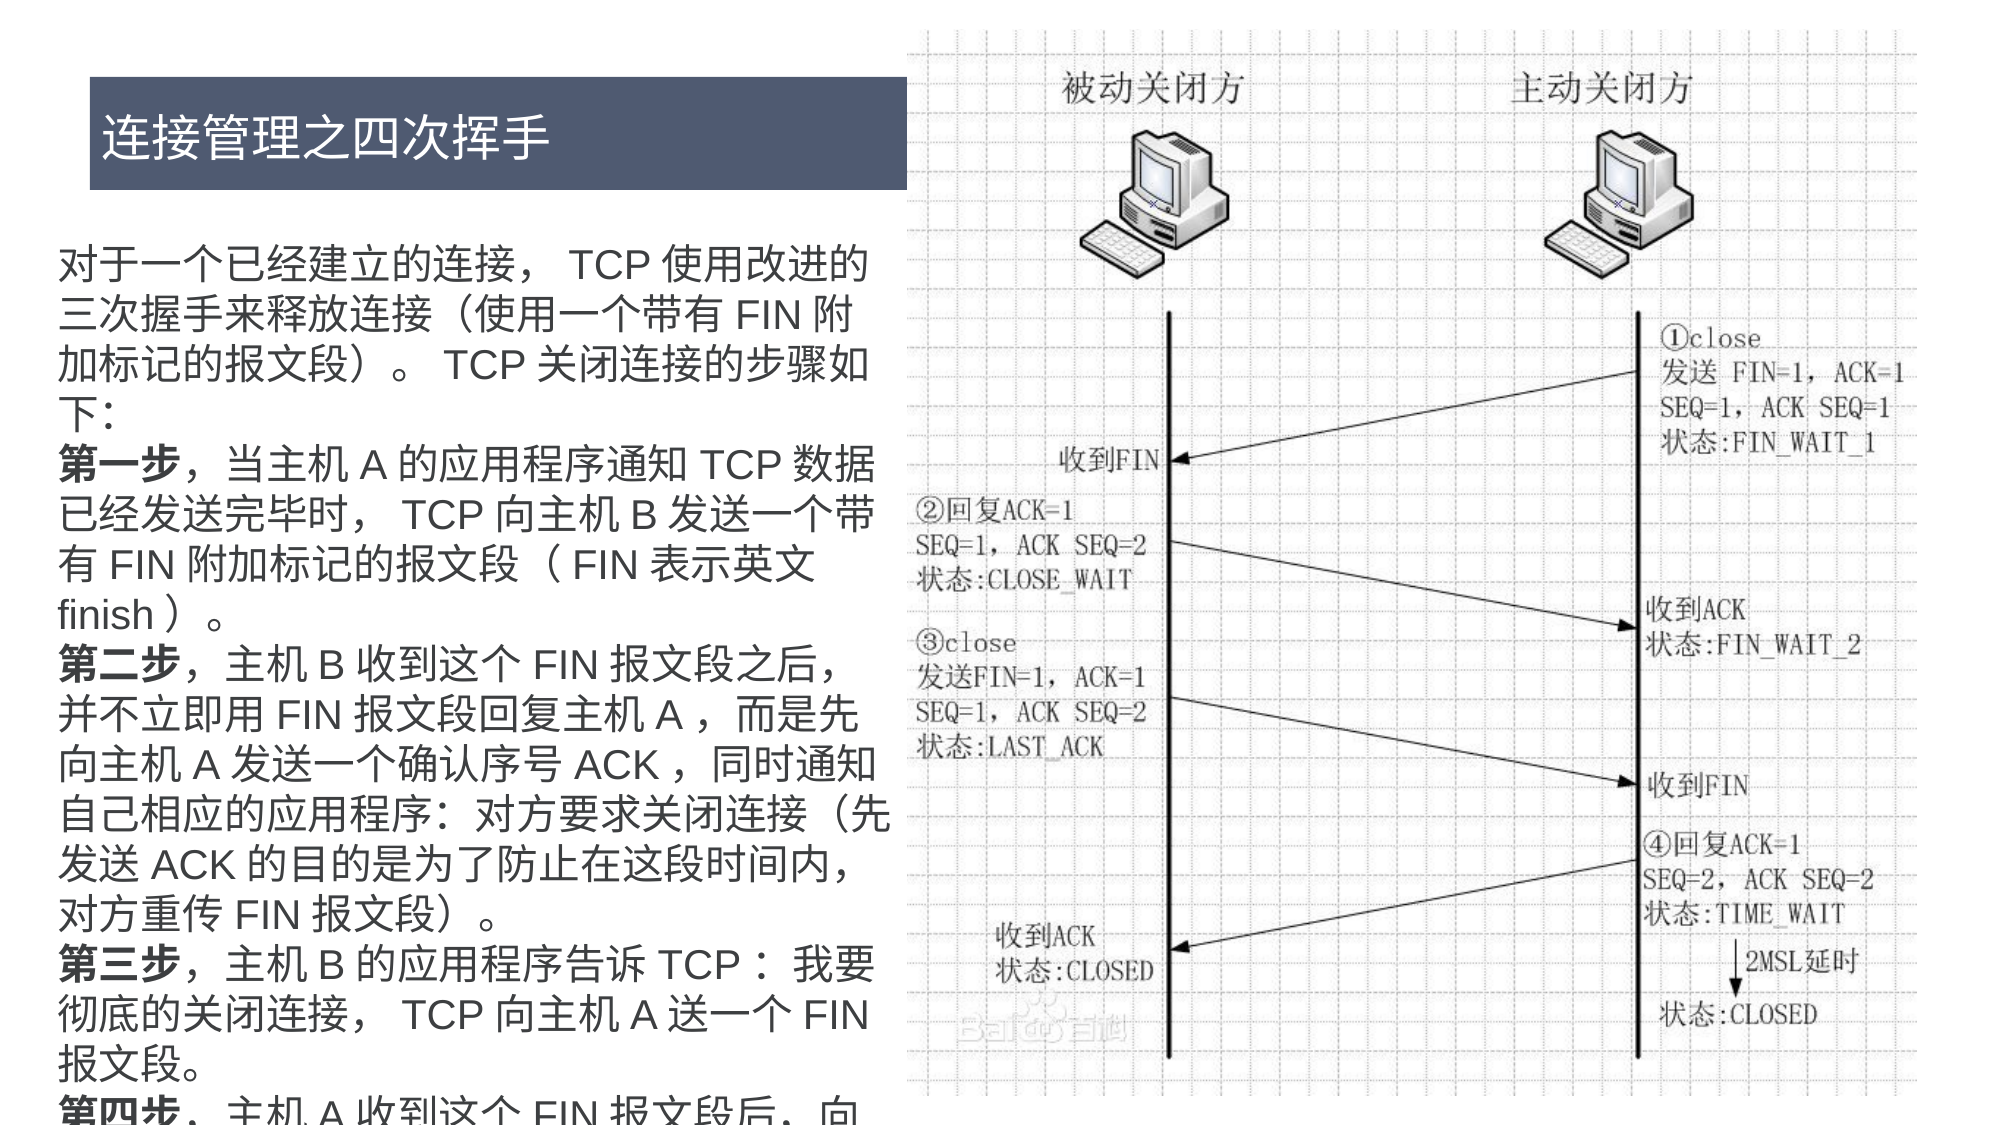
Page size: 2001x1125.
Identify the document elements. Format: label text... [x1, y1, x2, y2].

picture [907, 29, 1917, 1096]
text_box 连接管理之四次挥手 [89, 76, 907, 190]
text_box 对于一个已经建立的连接，TCP使用改进的三次握手来释放连接（使用一个带有FIN附加标记的报文段）。TCP关闭连接的步骤如下： 第一步，当主机A的应用程序通知TCP数据已经发送完毕时，TCP向主机B发送一个带有FIN附加标记的报文段（FIN表示英文finish）。 第二步，主机B收到这个FIN报文段之后，并不立即用FIN报文段回复主机A，而是先向主机A发送一个确认序号ACK，同时通知自己相应的应用程序：对方要求关闭连接（先发送ACK的目的是为了防止在这段时间内，对方重传FIN报文段）。 第三步，主机B的应用程序告诉TCP：我要彻底的关闭连接，TCP向主机A送一个FIN报文段。 第四步，主机A收到这个FIN报文段后，向主机B发送一个ACK表示连接彻底释放。 [42, 230, 908, 1125]
